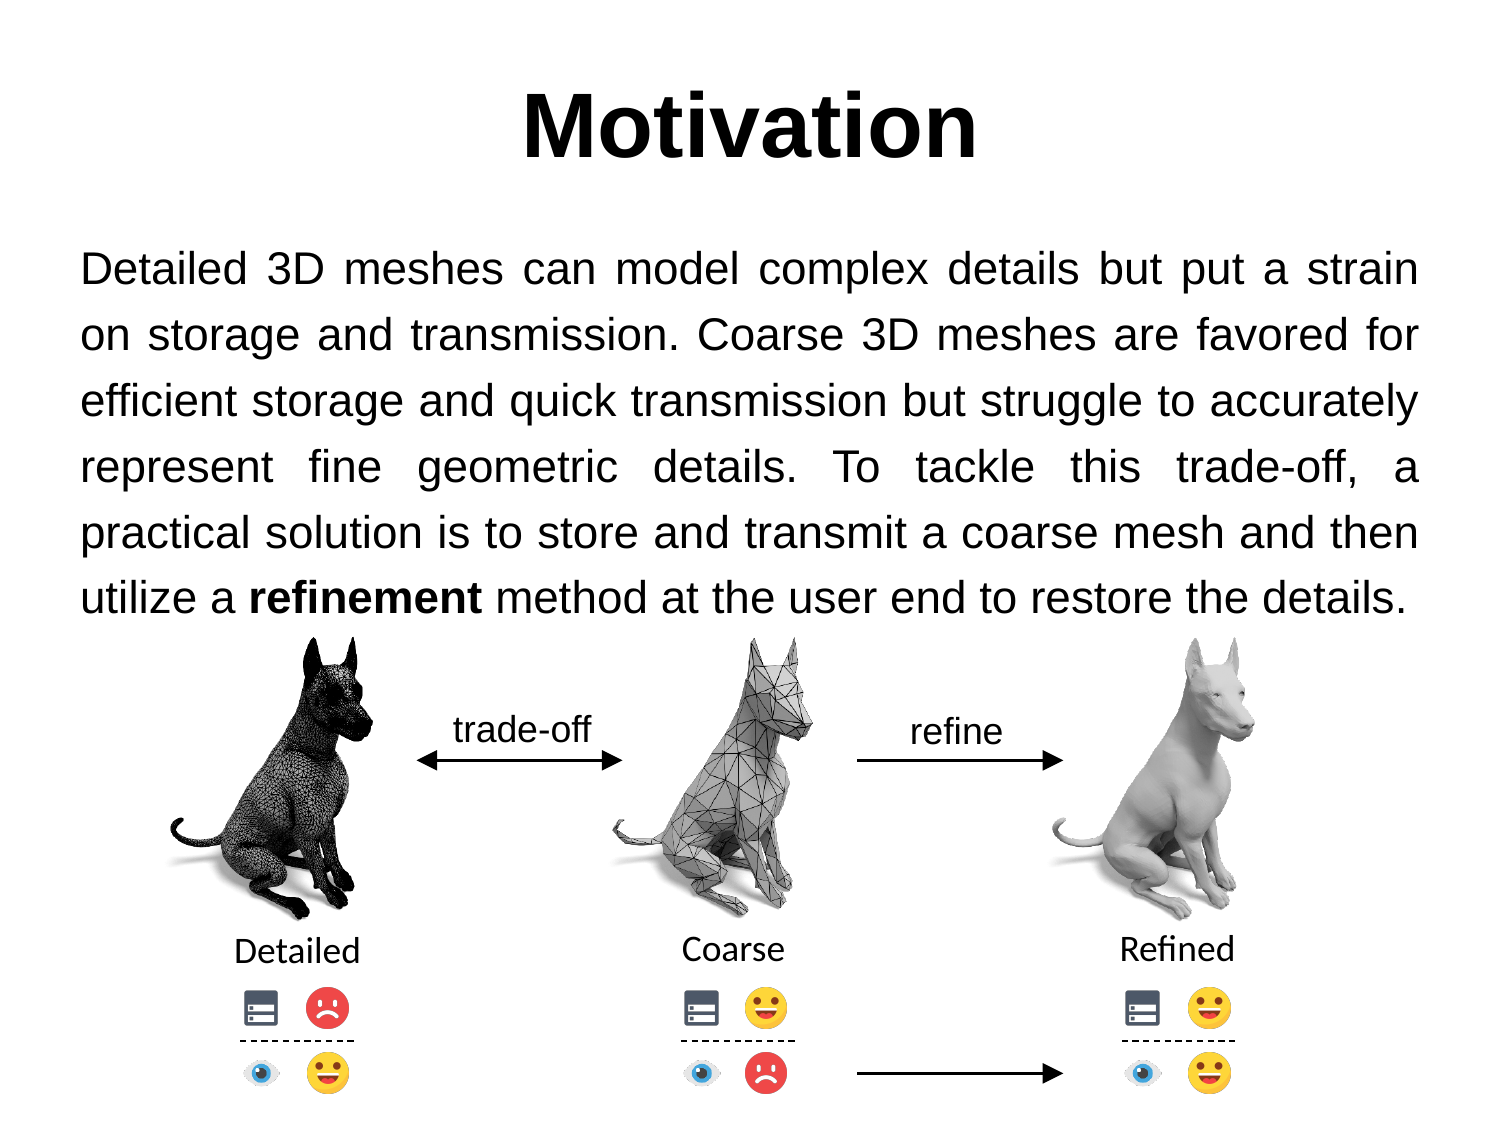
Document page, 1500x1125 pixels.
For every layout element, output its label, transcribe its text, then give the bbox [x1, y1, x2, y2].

text_box Refined [1104, 928, 1257, 977]
picture [1018, 602, 1344, 928]
list Detailed 3D meshes can model complex details but put a strain on storage and transmission. Coarse 3D meshes are favored for efficient storage and quick transmission but struggle to accurately represent fine geometric details. To tackle this trade-off, a practical solution is to store and transmit a coarse mesh and then utilize a refinement method at the user end to restore the details. [64, 219, 1436, 1012]
text_box Coarse [667, 928, 813, 977]
text_box refine [903, 699, 1018, 759]
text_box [680, 987, 799, 1094]
text_box trade-off [462, 698, 577, 758]
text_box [239, 987, 359, 1094]
title Motivation [103, 18, 1398, 219]
picture [136, 602, 462, 928]
picture [577, 602, 903, 928]
text_box Detailed [219, 928, 379, 979]
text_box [1121, 987, 1240, 1094]
